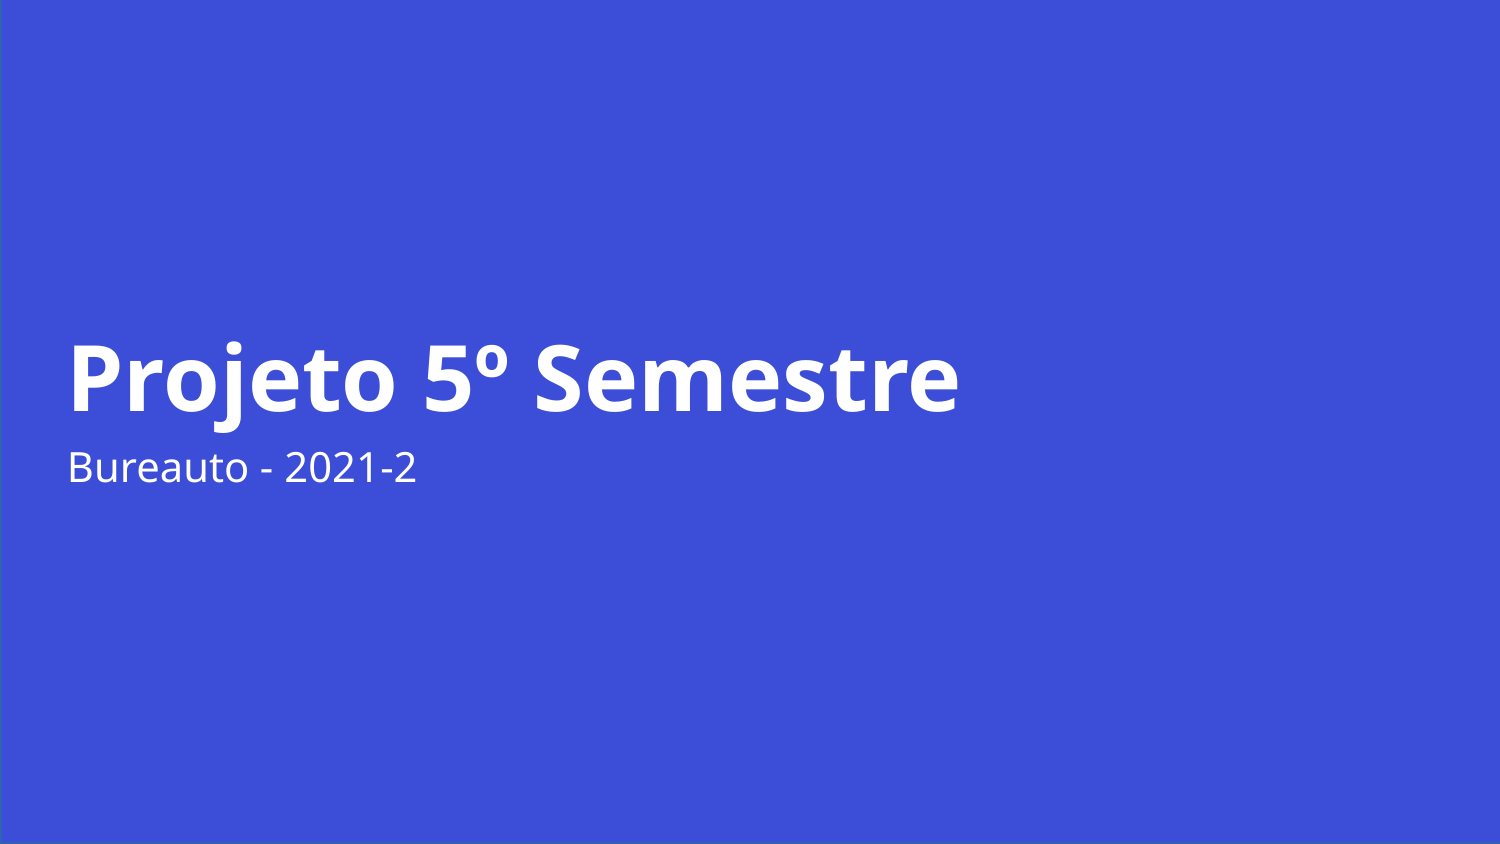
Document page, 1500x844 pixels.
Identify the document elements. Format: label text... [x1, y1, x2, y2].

text_box Bureauto - 2021-2 [52, 433, 997, 549]
text_box Projeto 5º Semestre [63, 316, 1224, 433]
text_box [0, 0, 1500, 844]
